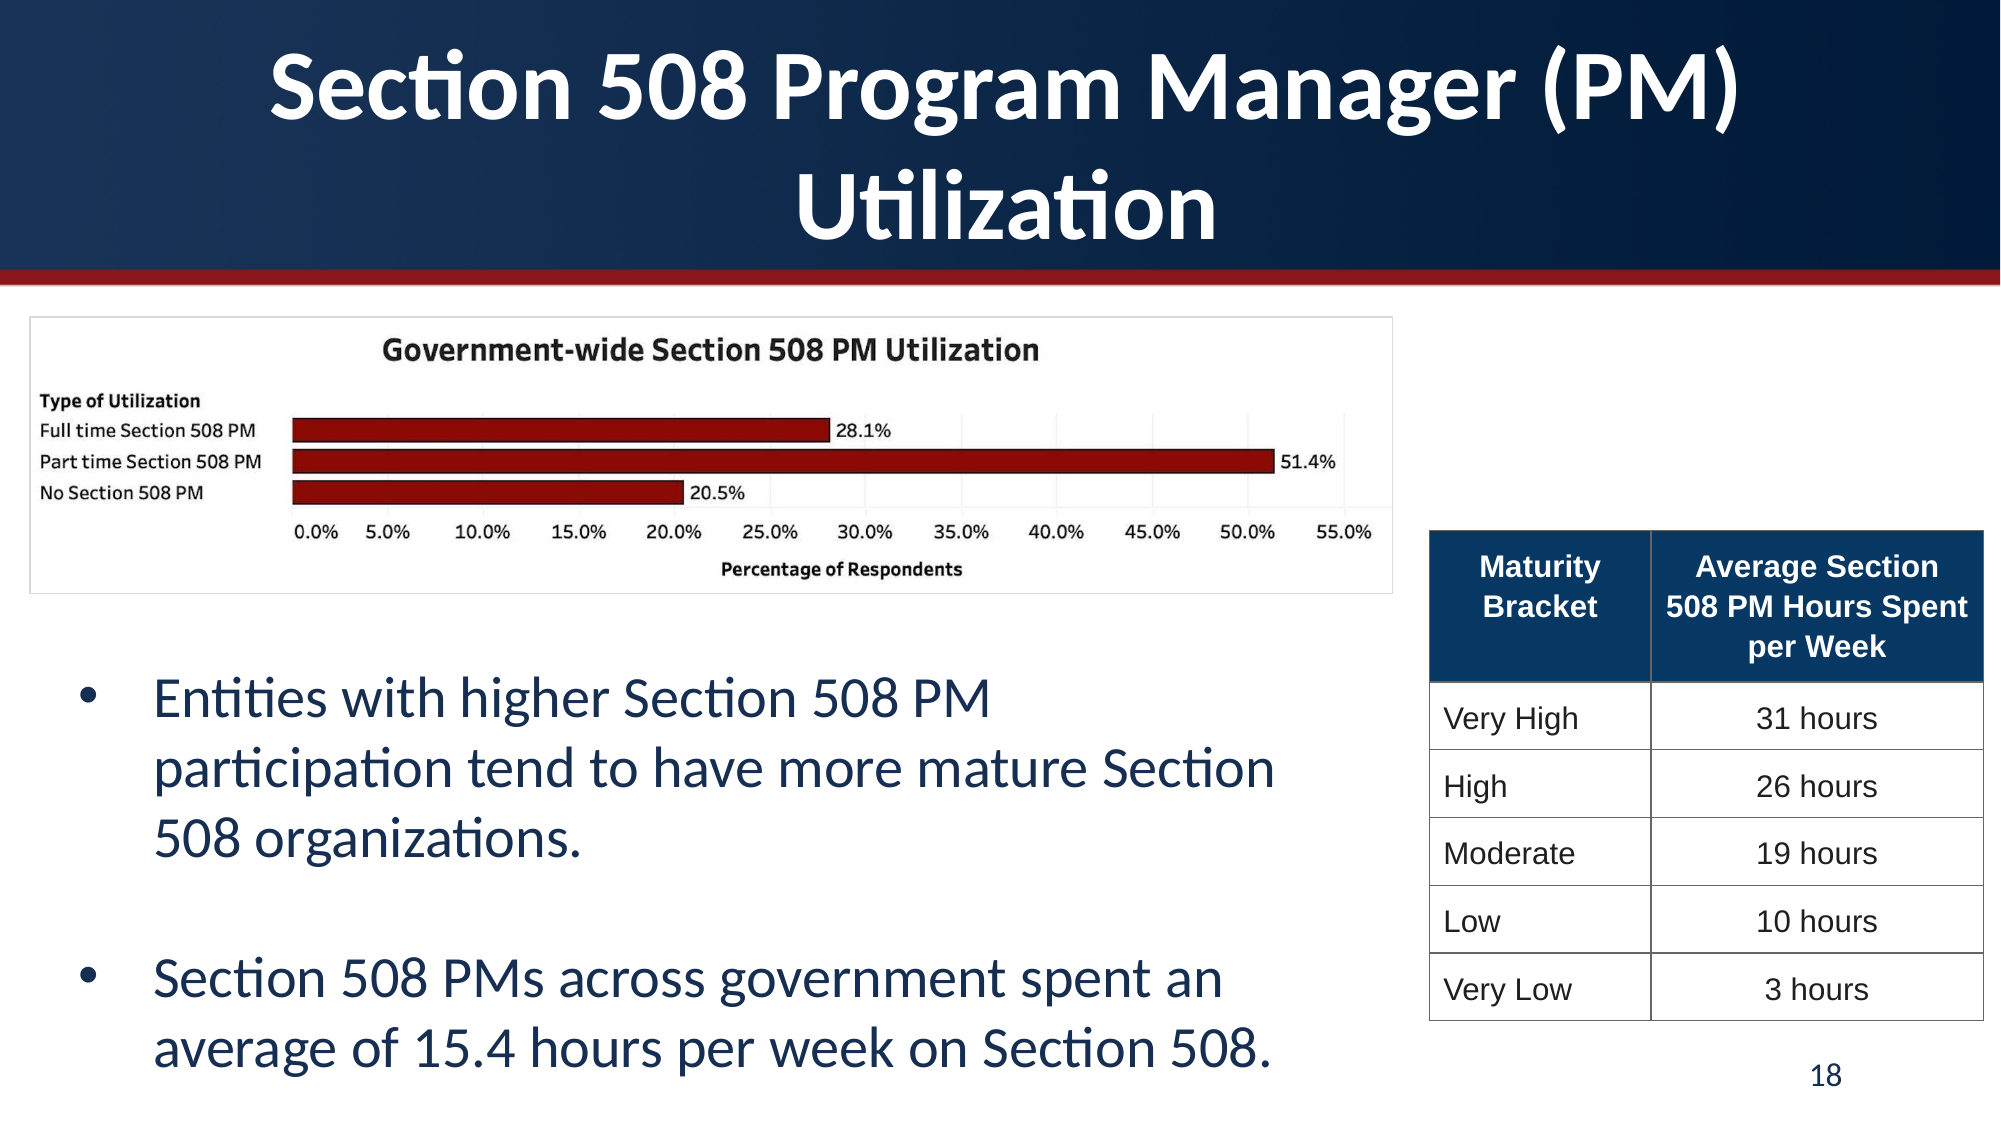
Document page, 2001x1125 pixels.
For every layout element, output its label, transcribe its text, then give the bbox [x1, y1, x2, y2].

title Section 508 Program Manager (PM) Utilization [30, 30, 1984, 249]
table_header Maturity Bracket [1430, 531, 1650, 681]
table_cell Very Low [1430, 954, 1650, 1020]
table_cell 3 hours [1652, 954, 1983, 1020]
table_cell 31 hours [1652, 683, 1983, 749]
table_cell Moderate [1430, 818, 1650, 885]
table_cell Very High [1430, 683, 1650, 749]
table_cell 26 hours [1652, 750, 1983, 817]
slide_number 18 [1412, 1042, 1863, 1103]
table_cell High [1430, 750, 1650, 817]
table_header Average Section 508 PM Hours Spent per Week [1652, 531, 1983, 681]
table_cell 19 hours [1652, 818, 1983, 885]
table_cell 10 hours [1652, 886, 1983, 952]
list Entities with higher Section 508 PM participation tend to have more mature Section 508 organizations. Section 508 PMs across government spent an average of 15.4 hours per week on Section 508. [30, 639, 1305, 1125]
picture [0, 0, 2001, 1125]
table_cell Low [1430, 886, 1650, 952]
